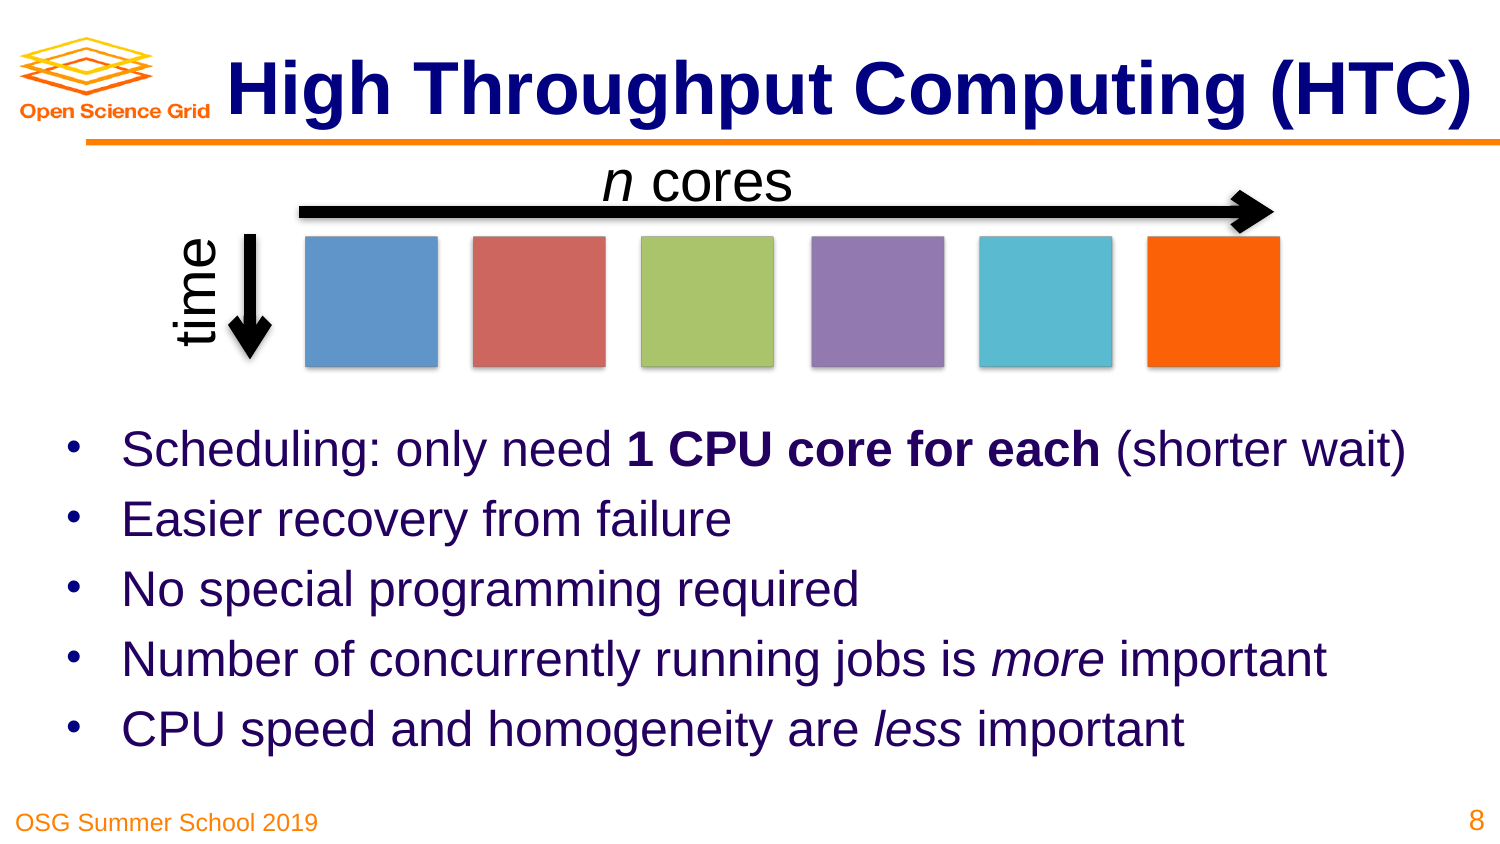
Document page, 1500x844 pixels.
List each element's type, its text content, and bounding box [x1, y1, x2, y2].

slide_number 8 [1430, 787, 1500, 844]
text_box n cores [587, 136, 1125, 210]
text_box time [150, 211, 235, 363]
title High Throughput Computing (HTC) [201, 14, 1500, 155]
picture [0, 20, 201, 134]
list Scheduling: only need 1 CPU core for each (shorter wait) Easier recovery from failure No special programming required Number of concurrently running jobs is more important CPU speed and homogeneity are less important [50, 409, 1463, 741]
picture [299, 234, 1285, 374]
